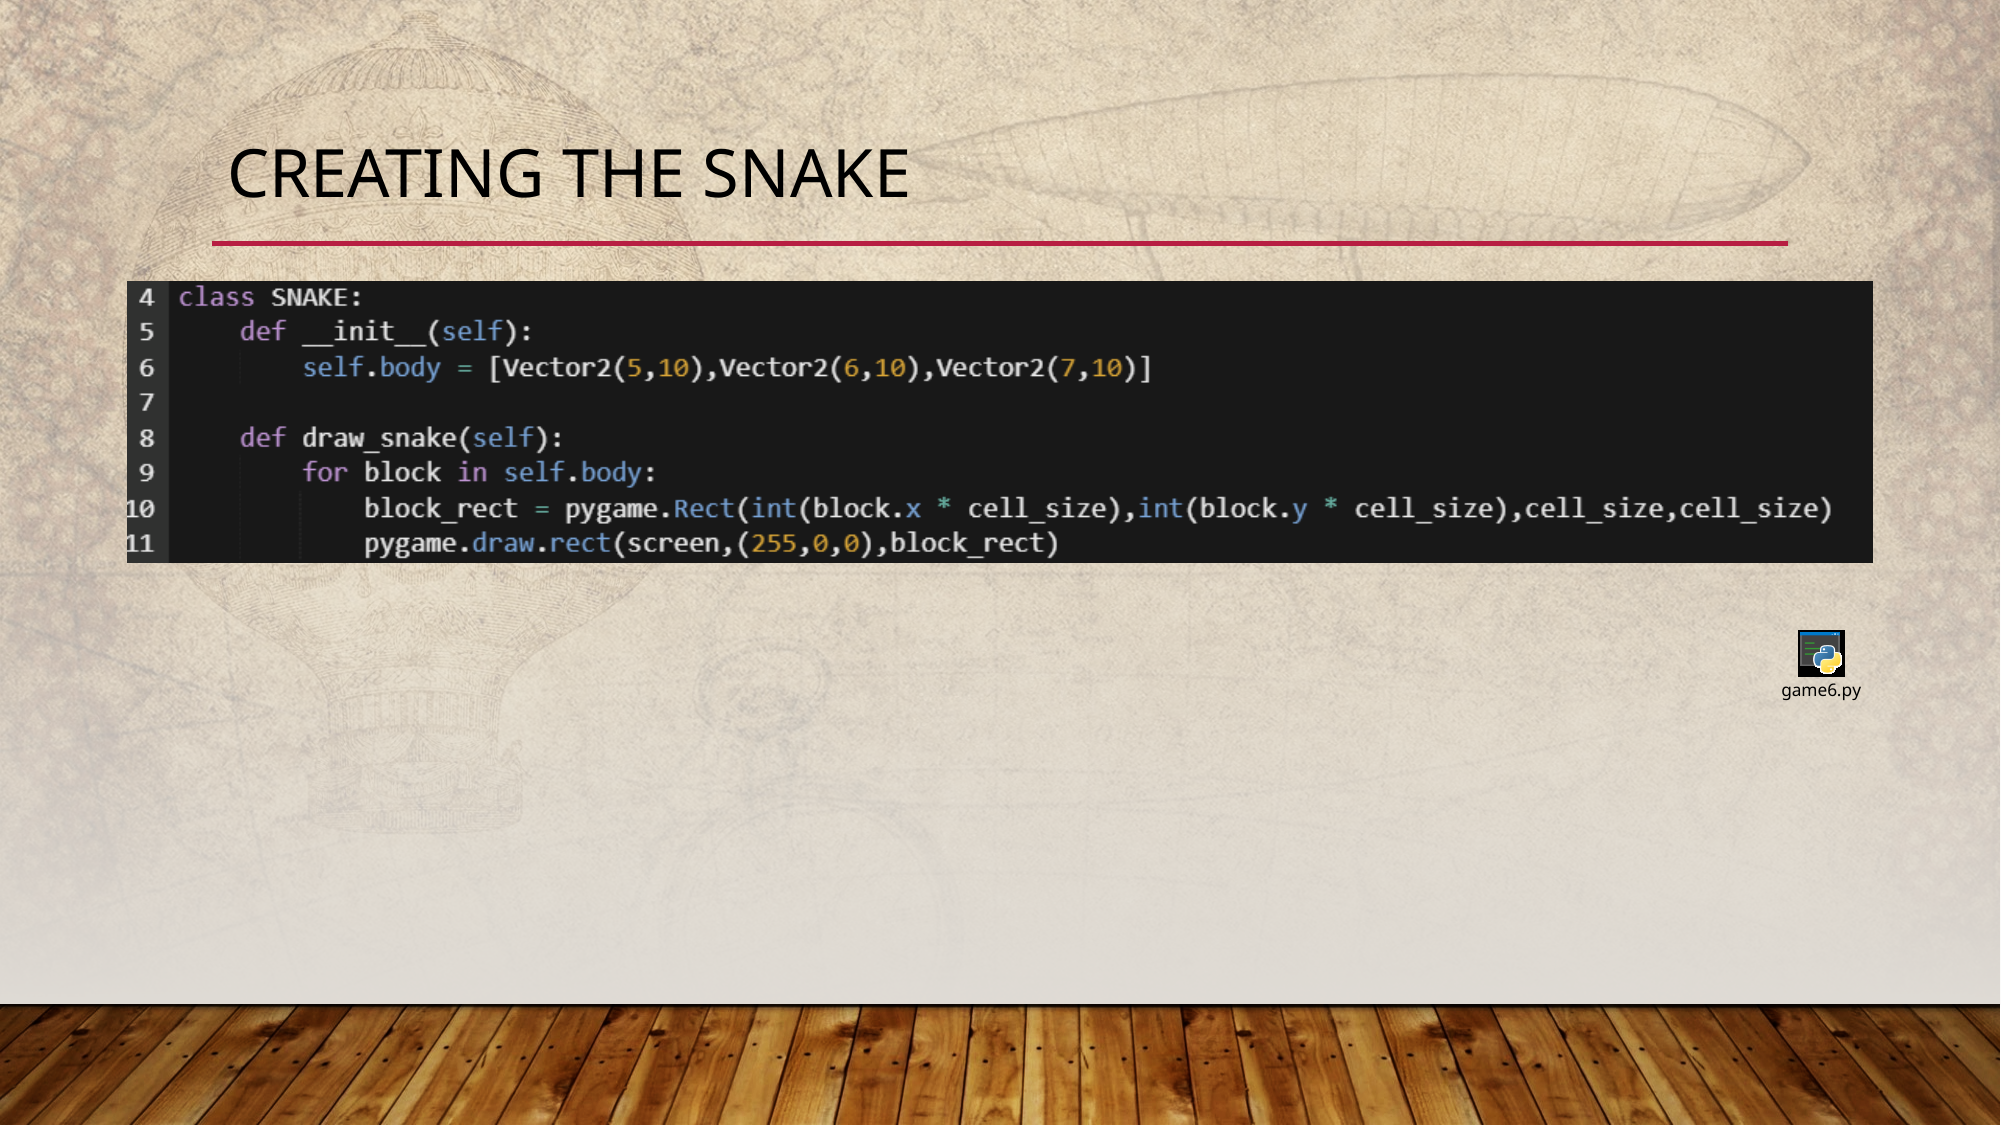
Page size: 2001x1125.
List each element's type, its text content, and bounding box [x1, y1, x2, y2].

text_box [1772, 630, 1869, 710]
picture [126, 281, 1873, 563]
title Creating the snake [212, 131, 1788, 281]
picture [0, 1004, 2000, 1125]
